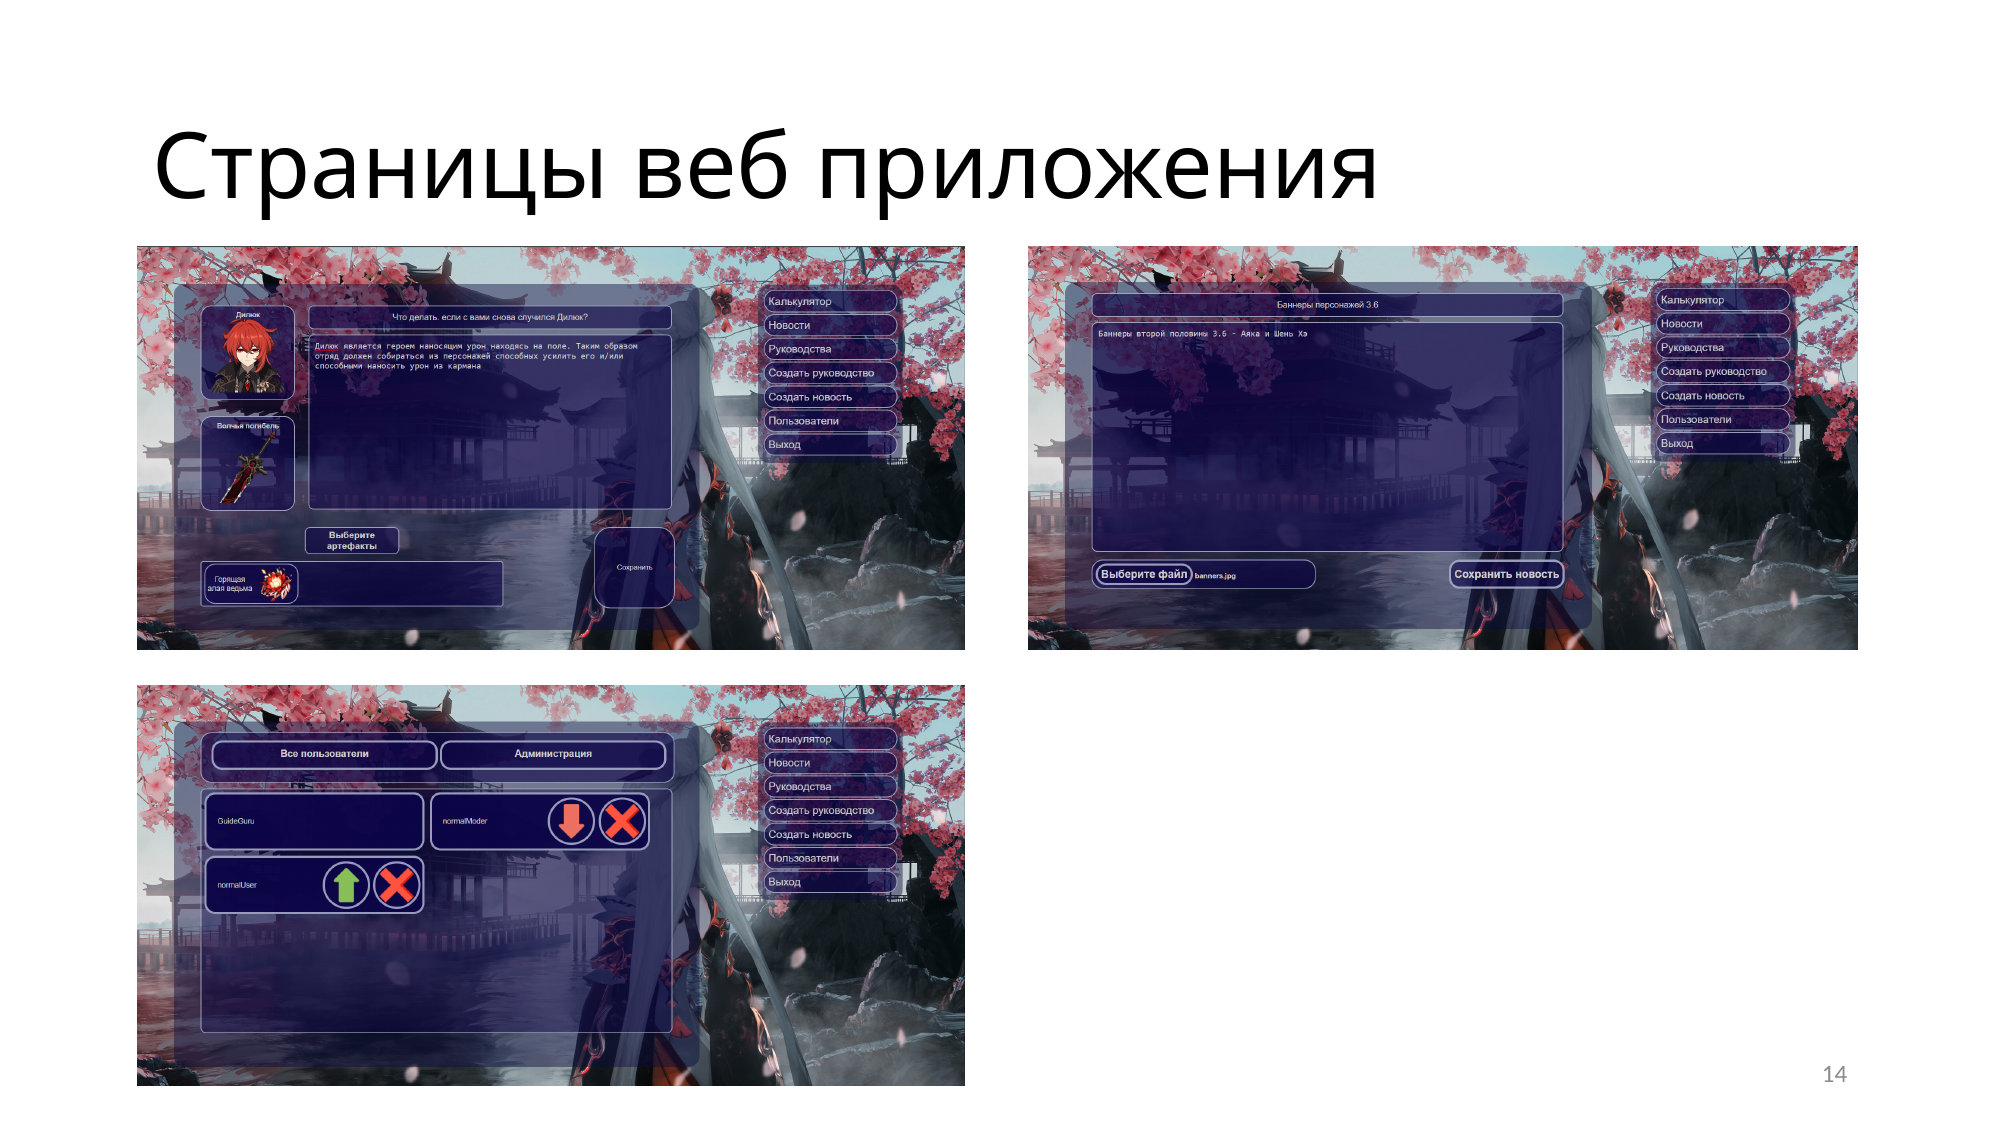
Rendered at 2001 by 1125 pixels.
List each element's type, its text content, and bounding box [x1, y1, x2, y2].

picture [1028, 246, 1858, 650]
slide_number 14 [1412, 1042, 1863, 1103]
picture [137, 685, 965, 1086]
title Страницы веб приложения [137, 59, 1863, 278]
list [137, 246, 965, 650]
